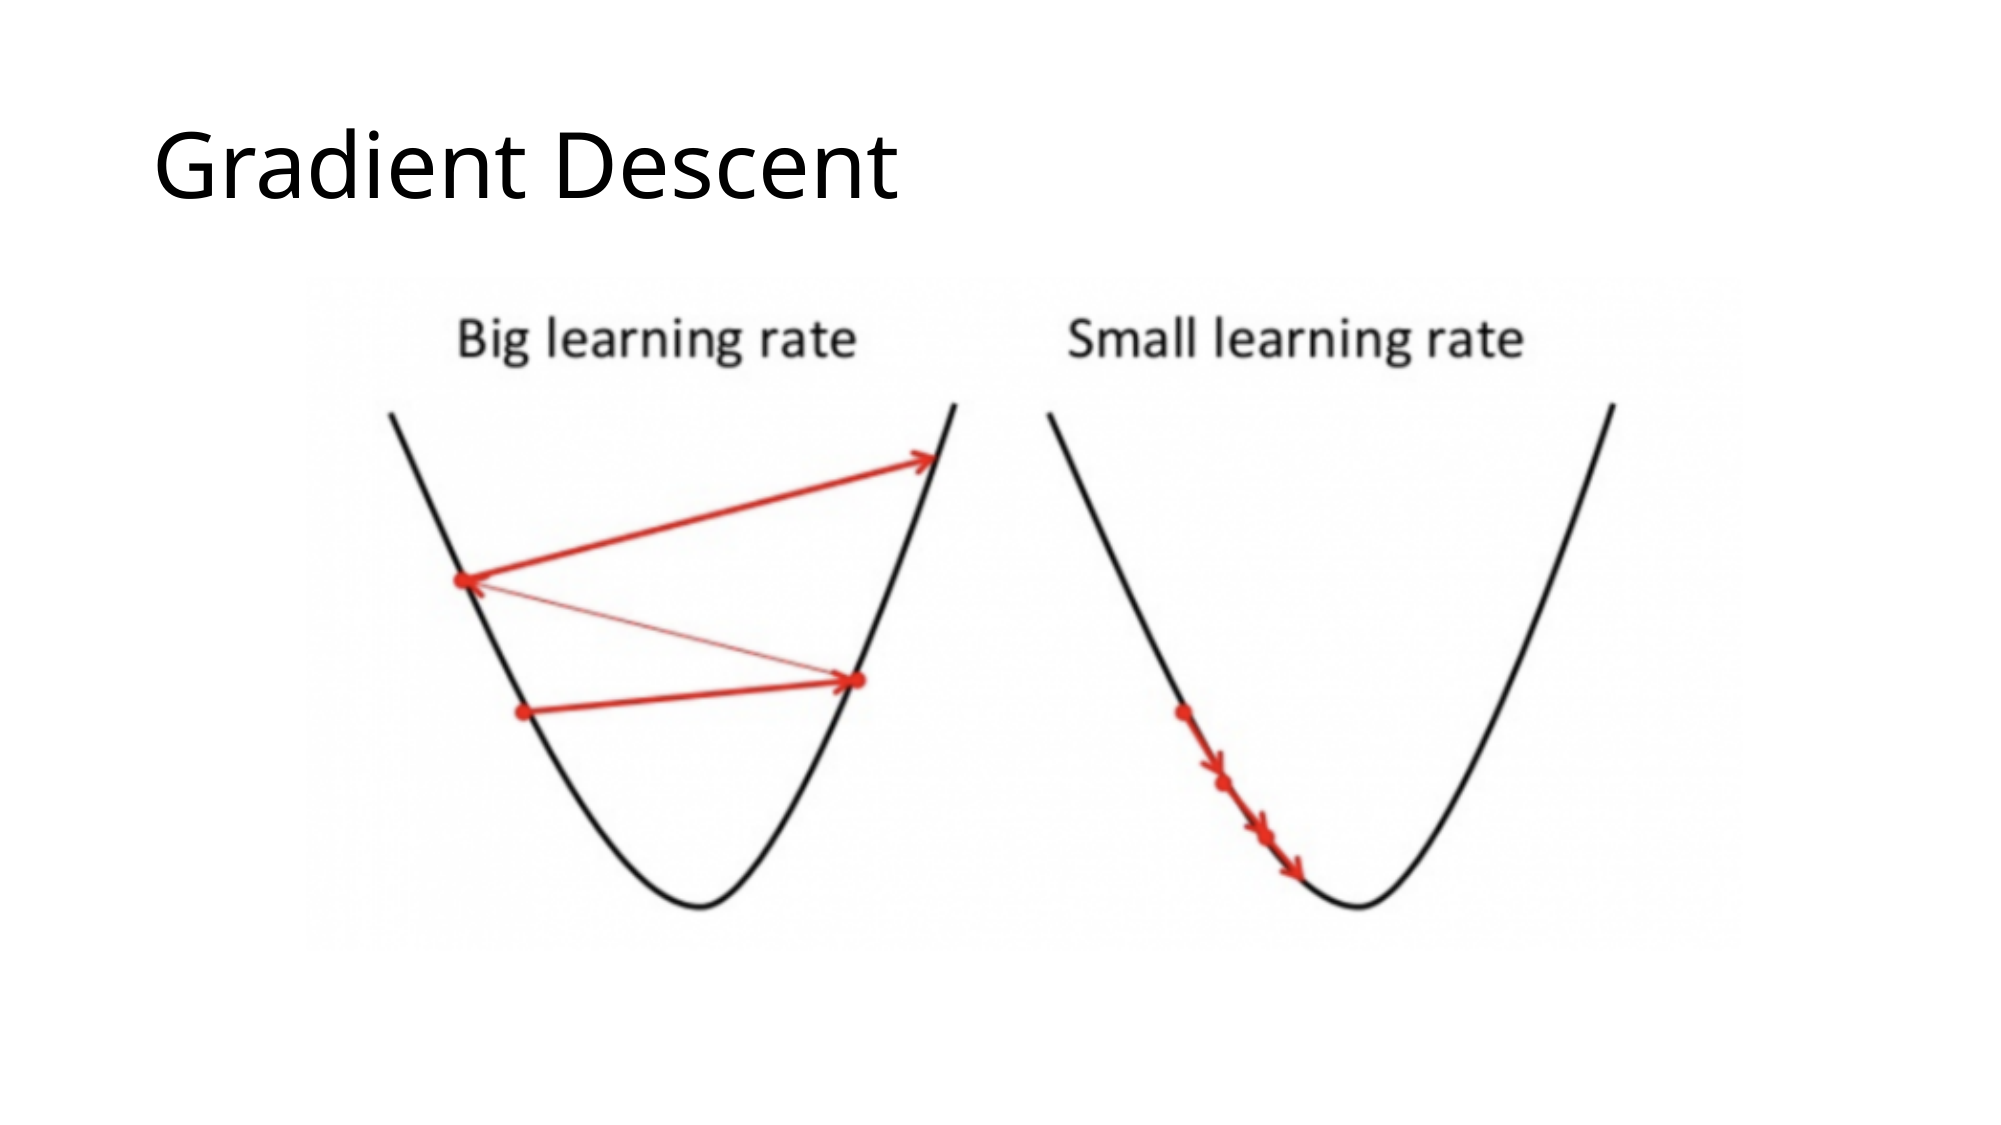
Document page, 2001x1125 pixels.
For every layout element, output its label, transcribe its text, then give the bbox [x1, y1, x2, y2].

picture [306, 277, 1767, 964]
title Gradient Descent [137, 59, 1863, 278]
